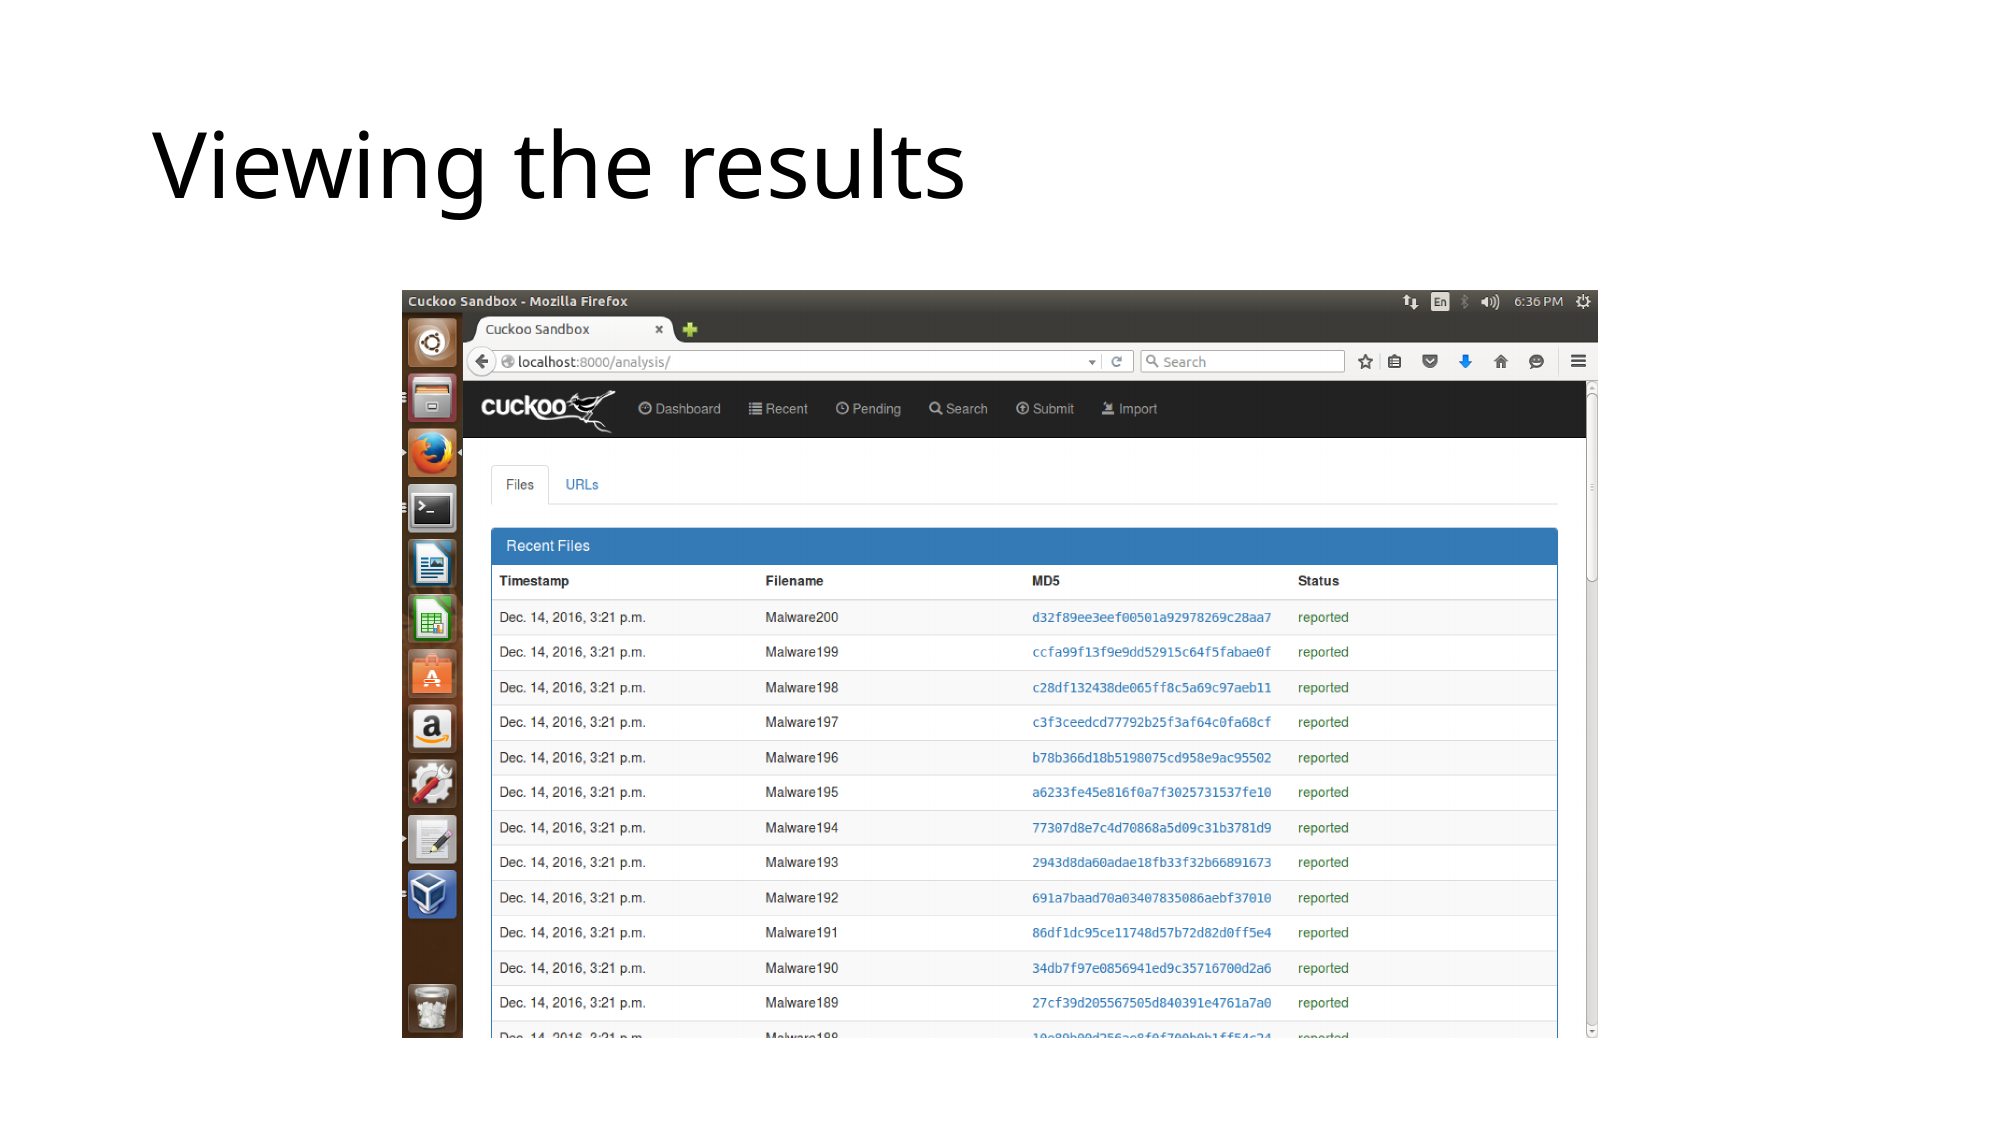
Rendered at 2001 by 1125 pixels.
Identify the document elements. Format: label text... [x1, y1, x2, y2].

title Viewing the results [137, 59, 1863, 278]
picture [401, 290, 1598, 1038]
